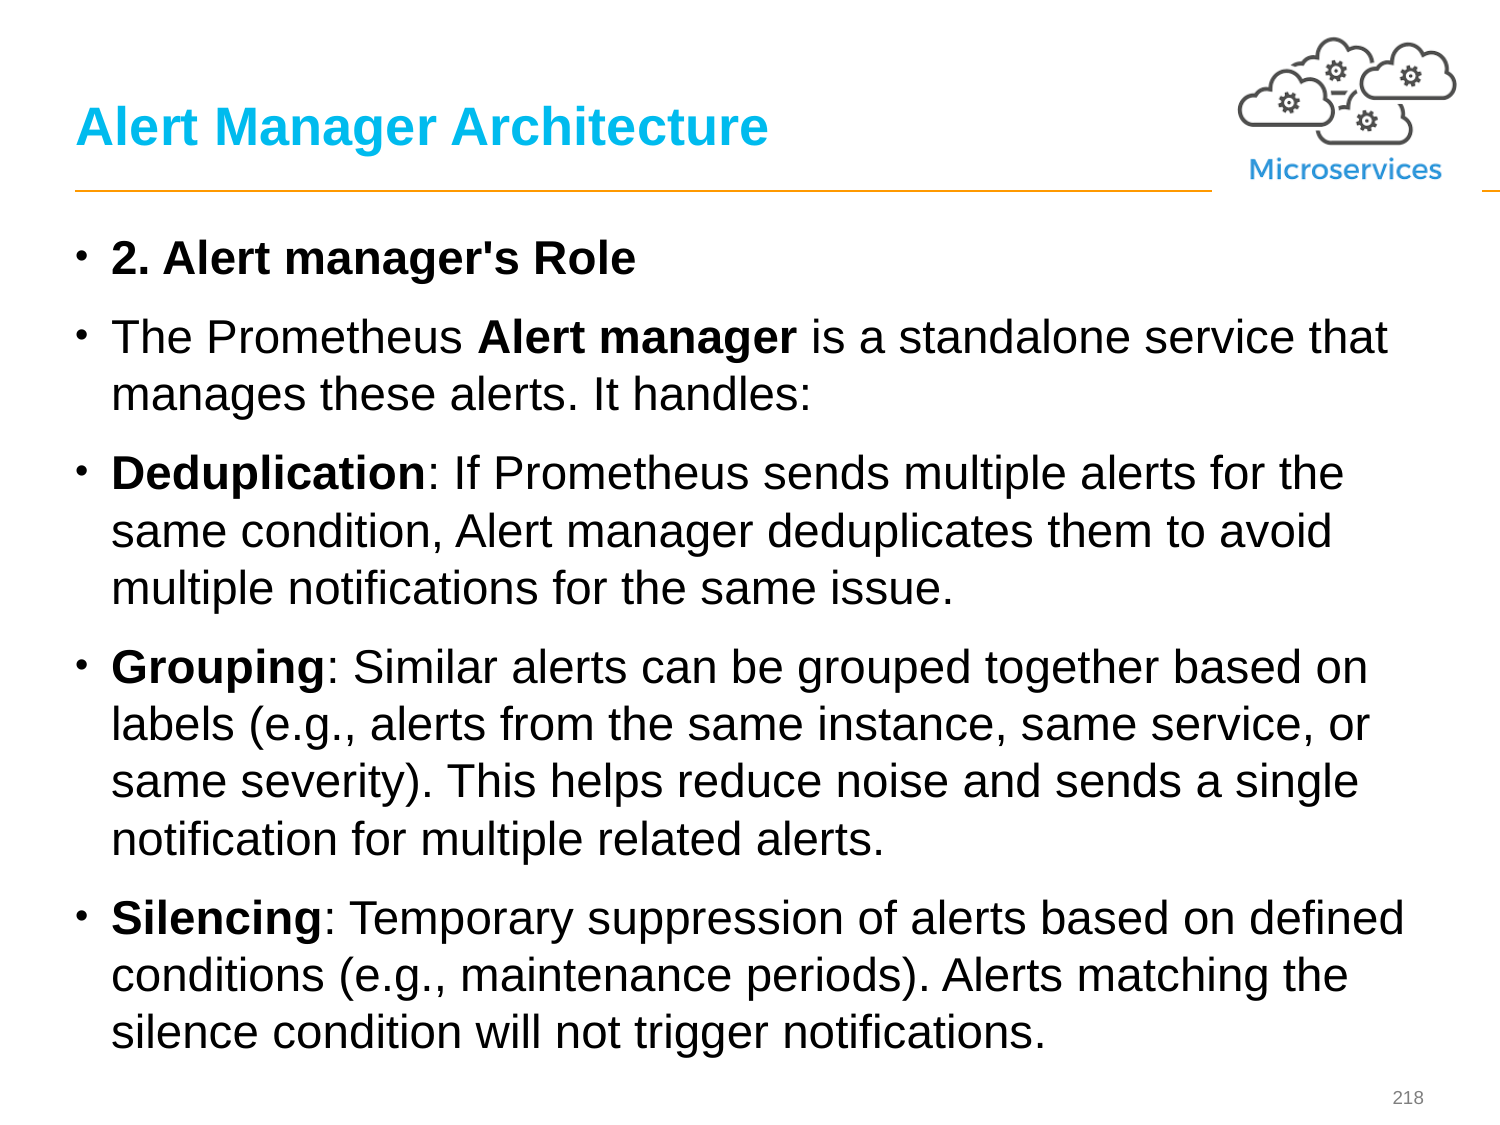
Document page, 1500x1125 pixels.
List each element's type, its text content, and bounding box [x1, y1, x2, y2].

picture [1212, 1, 1482, 203]
list 2. Alert manager's Role The Prometheus Alert manager is a standalone service that manages these alerts. It handles: Deduplication: If Prometheus sends multiple alerts for the same condition, Alert manager deduplicates them to avoid multiple notifications for the same issue. Grouping: Similar alerts can be grouped together based on labels (e.g., alerts from the same instance, same service, or same severity). This helps reduce noise and sends a single notification for multiple related alerts. Silencing: Temporary suppression of alerts based on defined conditions (e.g., maintenance periods). Alerts matching the silence condition will not trigger notifications. [75, 226, 1425, 1075]
title Alert Manager Architecture [75, 27, 1422, 157]
